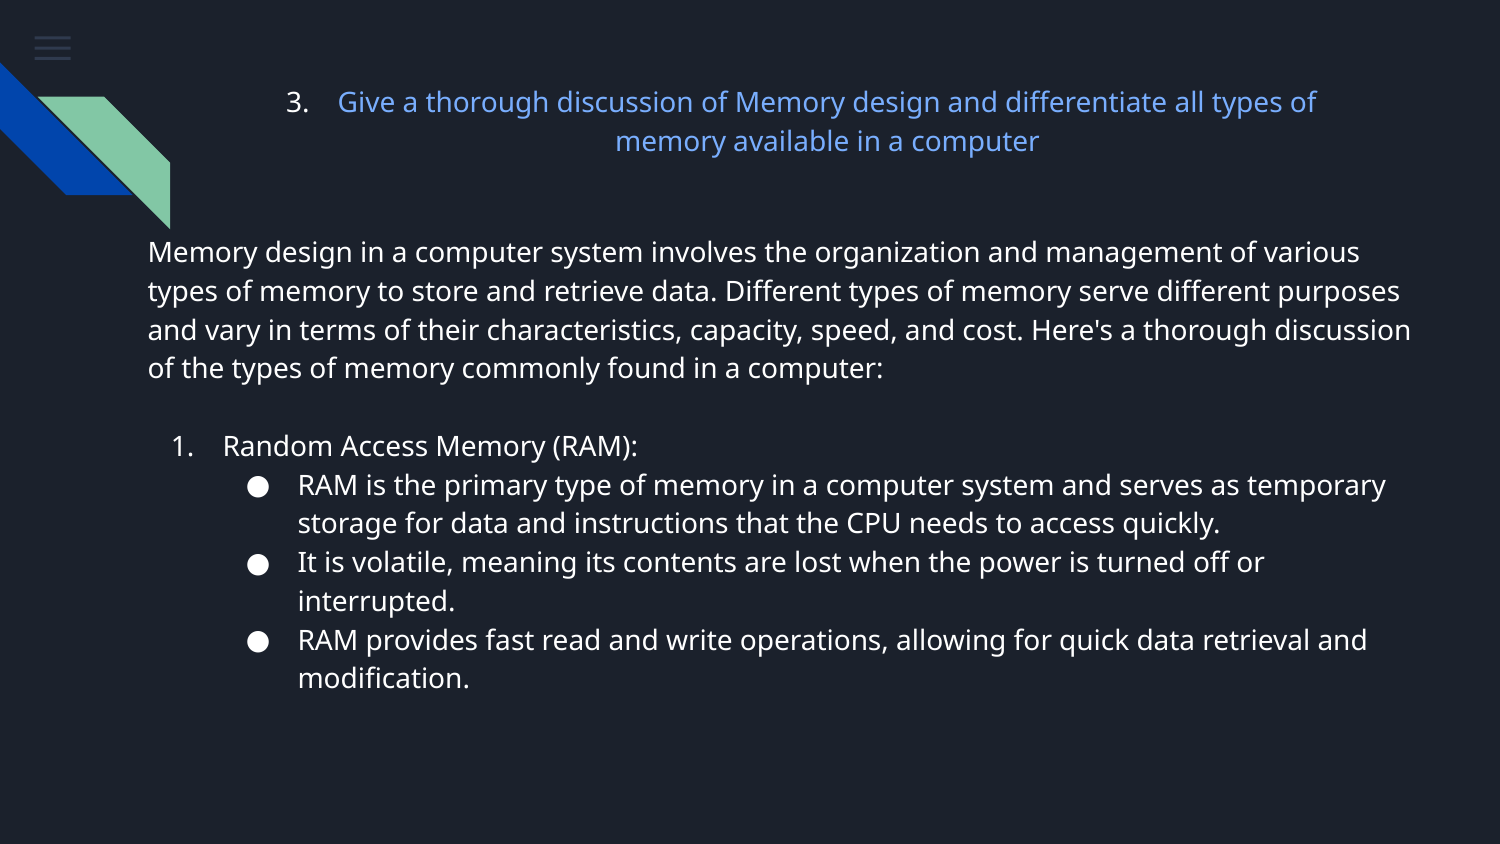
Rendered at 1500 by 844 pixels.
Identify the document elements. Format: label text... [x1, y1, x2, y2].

list Memory design in a computer system involves the organization and management of various types of memory to store and retrieve data. Different types of memory serve different purposes and vary in terms of their characteristics, capacity, speed, and cost. Here's a thorough discussion of the types of memory commonly found in a computer: Random Access Memory (RAM): RAM is the primary type of memory in a computer system and serves as temporary storage for data and instructions that the CPU needs to access quickly. It is volatile, meaning its contents are lost when the power is turned off or interrupted. RAM provides fast read and write operations, allowing for quick data retrieval and modification. [132, 214, 1432, 693]
title Give a thorough discussion of Memory design and differentiate all types of memory available in a computer [212, 64, 1368, 214]
